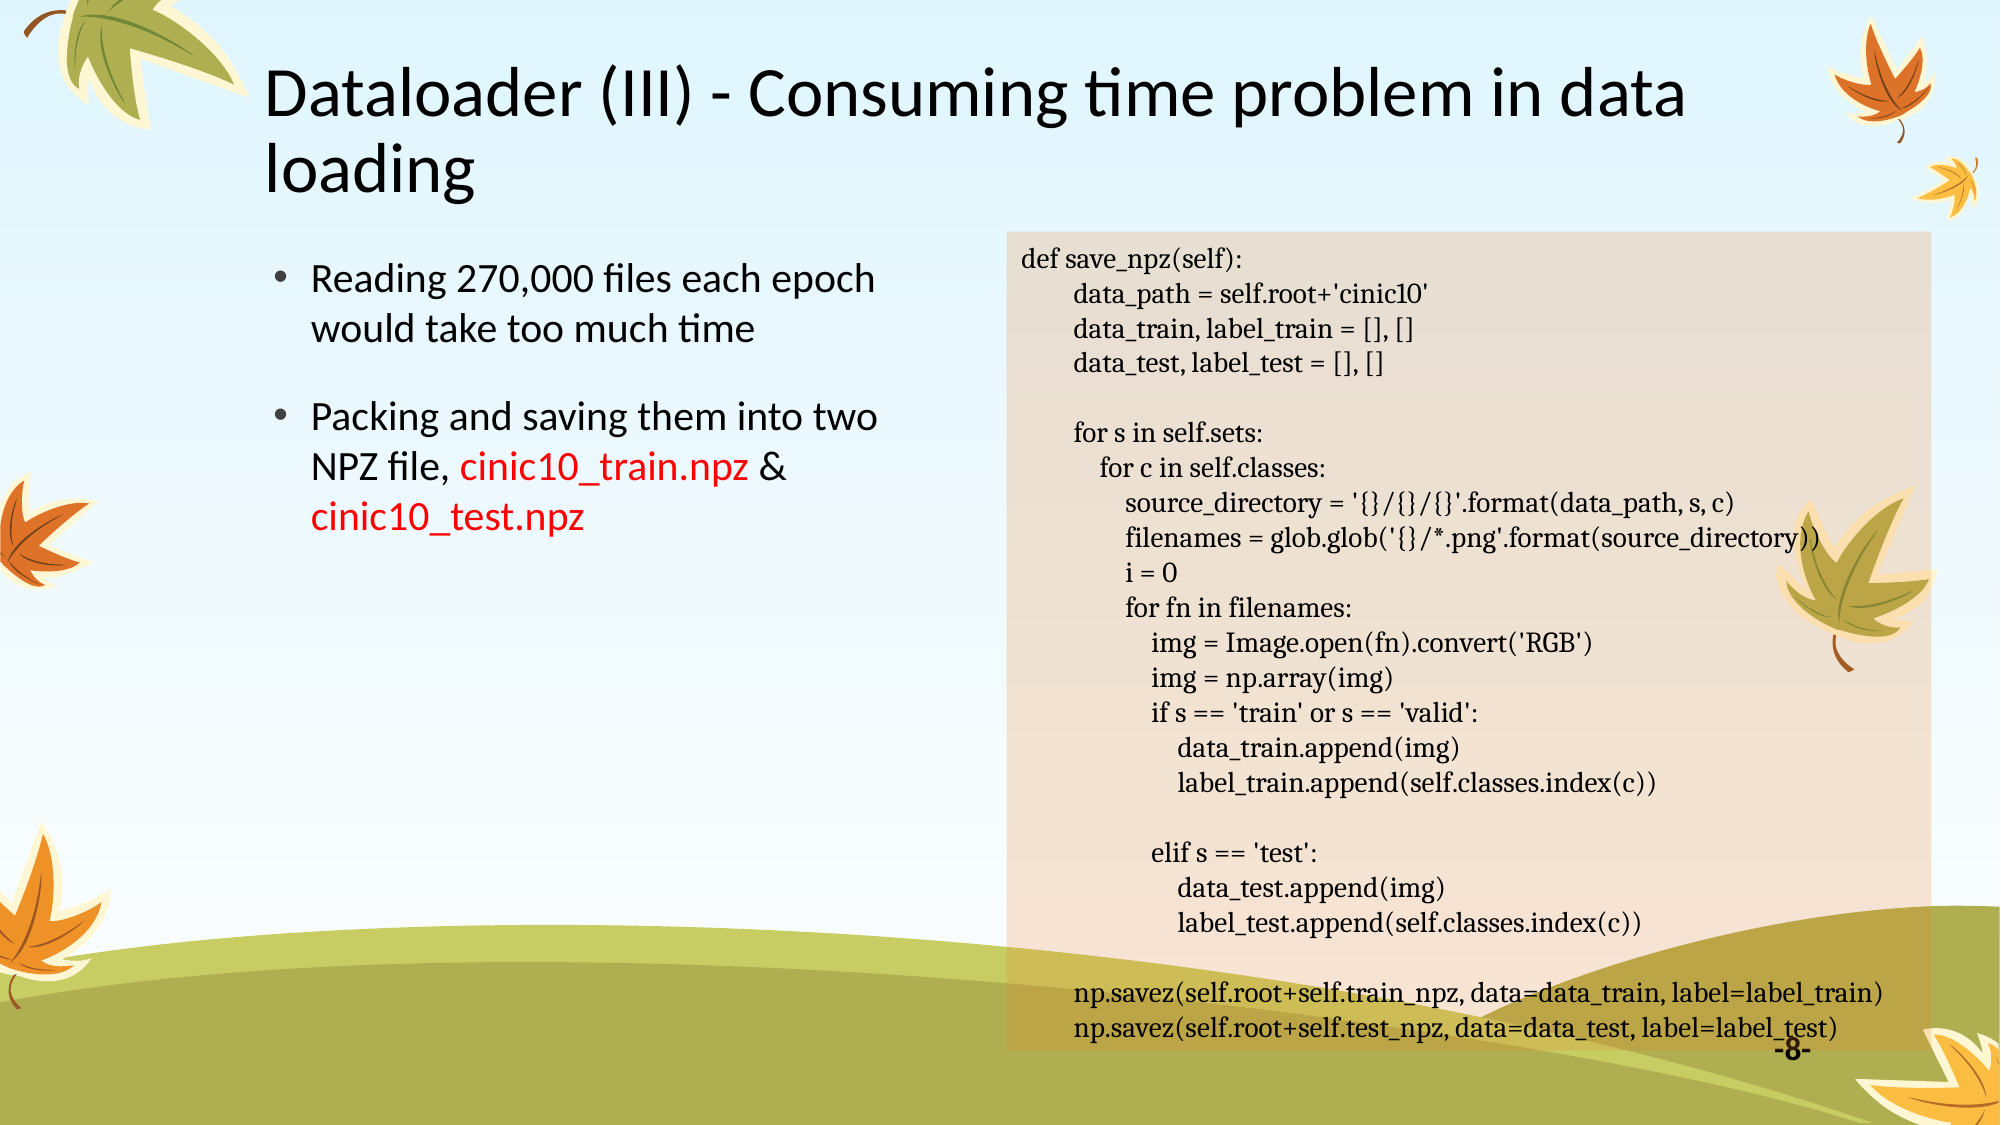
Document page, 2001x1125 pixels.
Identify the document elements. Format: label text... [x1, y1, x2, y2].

list Reading 270,000 files each epoch would take too much time Packing and saving them into two NPZ file, cinic10_train.npz & cinic10_test.npz [250, 243, 964, 925]
text_box def save_npz(self): data_path = self.root+'cinic10' data_train, label_train = [], [] data_test, label_test = [], [] for s in self.sets: for c in self.classes: source_directory = '{}/{}/{}'.format(data_path, s, c) filenames = glob.glob('{}/*.png'.format(source_directory)) i = 0 for fn in filenames: img = Image.open(fn).convert('RGB') img = np.array(img) if s == 'train' or s == 'valid': data_train.append(img) label_train.append(self.classes.index(c)) elif s == 'test': data_test.append(img) label_test.append(self.classes.index(c)) np.savez(self.root+self.train_npz, data=data_train, label=label_train) np.savez(self.root+self.test_npz, data=data_test, label=label_test) [1006, 231, 1932, 1051]
title Dataloader (III) - Consuming time problem in data loading [249, 12, 1749, 216]
